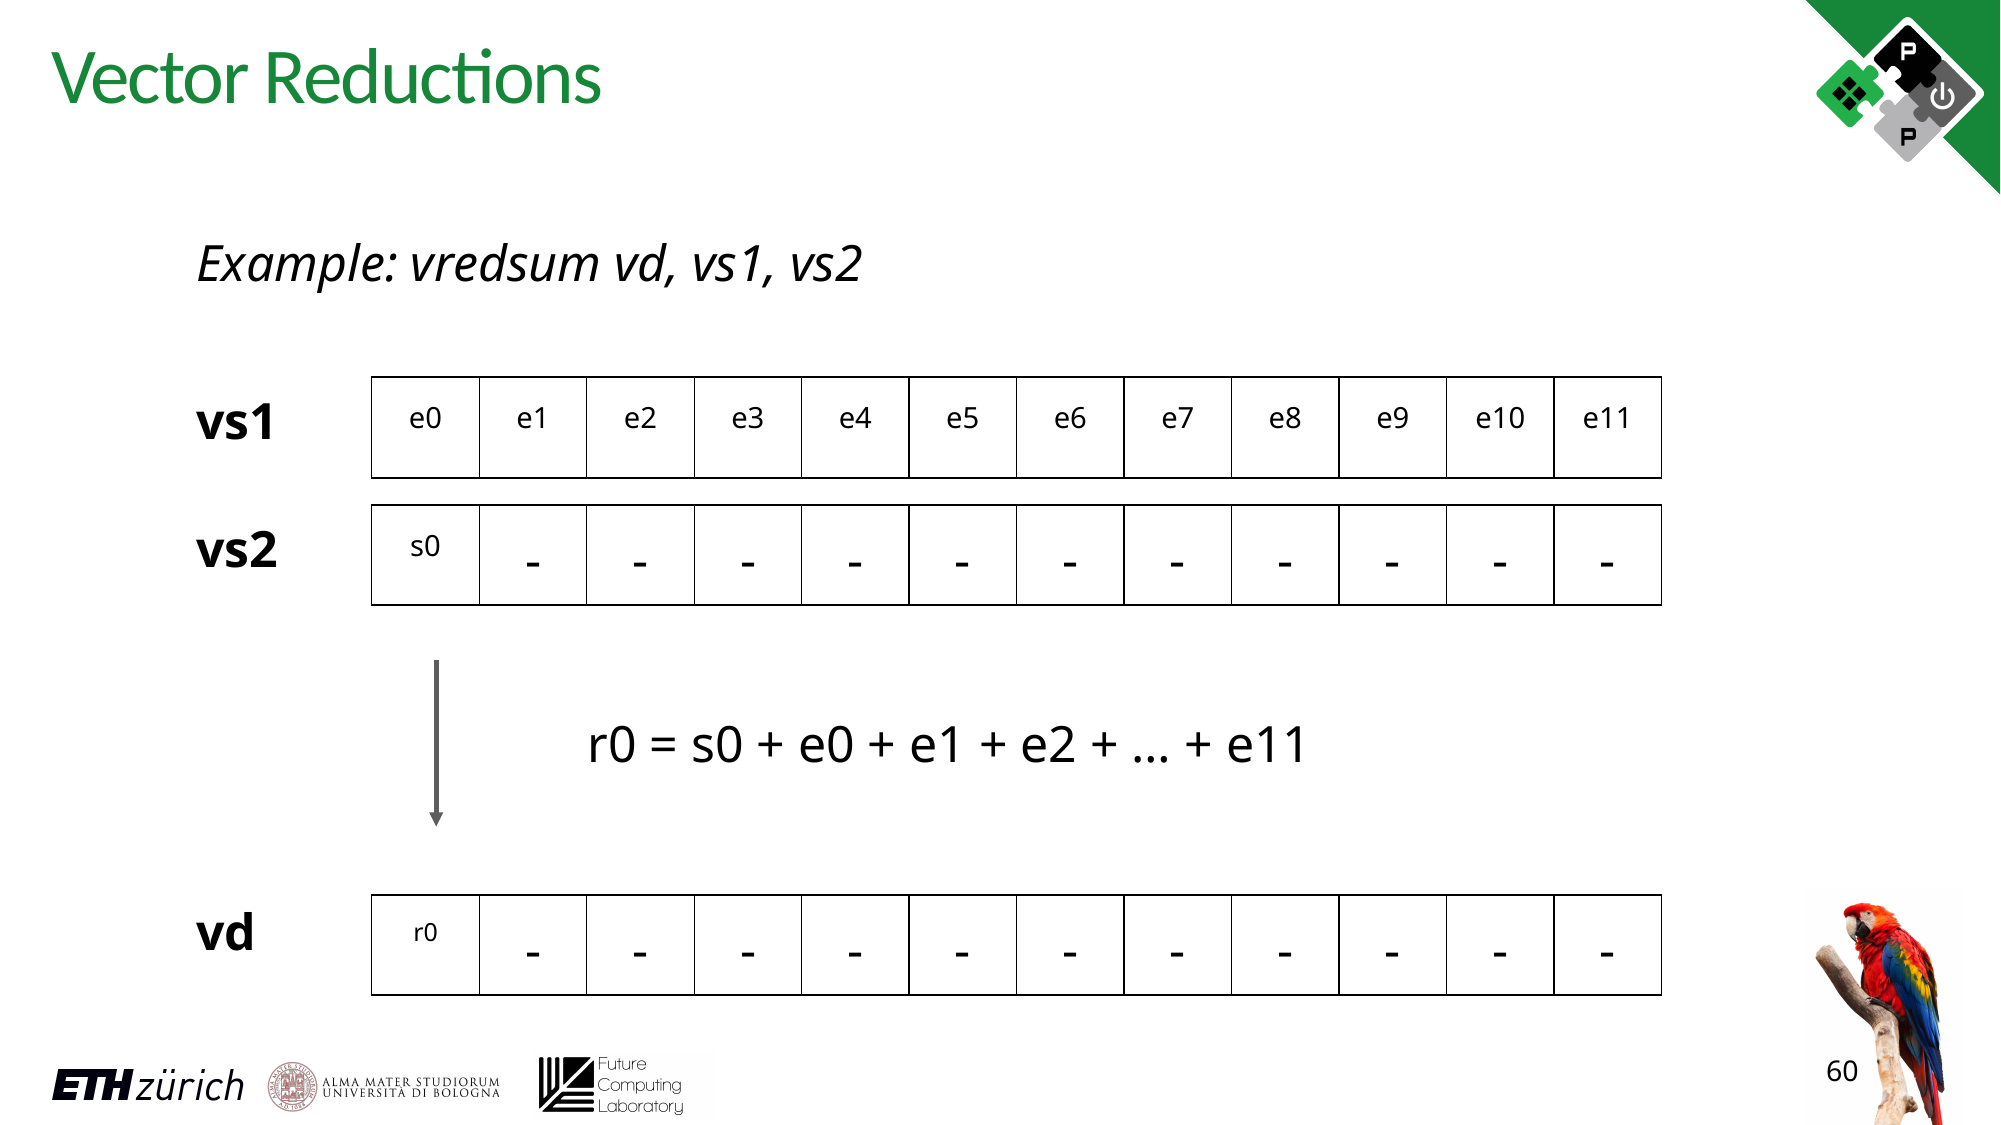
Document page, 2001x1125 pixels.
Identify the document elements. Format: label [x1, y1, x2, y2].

text_box [176, 369, 300, 470]
table_header [1232, 506, 1338, 604]
table_header [1340, 896, 1446, 994]
table_header [1232, 378, 1338, 477]
text_box [176, 211, 1445, 312]
table_header [372, 378, 479, 477]
slide_number [1813, 1034, 1872, 1111]
table_header [802, 896, 908, 994]
text_box [176, 497, 300, 598]
picture [533, 1051, 716, 1119]
table_header [1555, 378, 1661, 477]
table_header [372, 506, 479, 604]
title [51, 29, 1802, 138]
table_header [910, 896, 1016, 994]
picture [1815, 24, 1977, 163]
table_header [1125, 896, 1231, 994]
table_header [1125, 378, 1231, 477]
text_box [176, 880, 300, 981]
text_box [567, 692, 1588, 793]
table_header [1017, 378, 1123, 477]
table_header [1125, 506, 1231, 604]
table_header [587, 378, 694, 477]
table_header [910, 378, 1016, 477]
table_header [1017, 896, 1123, 994]
table_header [1340, 506, 1446, 604]
picture [51, 1069, 244, 1101]
table_header [802, 506, 908, 604]
table_header [587, 896, 694, 994]
picture [322, 1074, 500, 1097]
table_header [480, 896, 586, 994]
table_header [1017, 506, 1123, 604]
table_header [372, 896, 479, 994]
table_header [1340, 378, 1446, 477]
table_header [695, 896, 801, 994]
table_header [695, 506, 801, 604]
table_header [1232, 896, 1338, 994]
table_header [1555, 506, 1661, 604]
table_header [910, 506, 1016, 604]
table_header [802, 378, 908, 477]
table_header [480, 506, 586, 604]
table_header [1447, 896, 1553, 994]
table_header [587, 506, 694, 604]
picture [1805, 889, 1964, 1125]
table_header [1447, 506, 1553, 604]
table_header [1447, 378, 1553, 477]
table_header [1555, 896, 1661, 994]
table_header [480, 378, 586, 477]
picture [266, 1062, 319, 1113]
table_header [695, 378, 801, 477]
